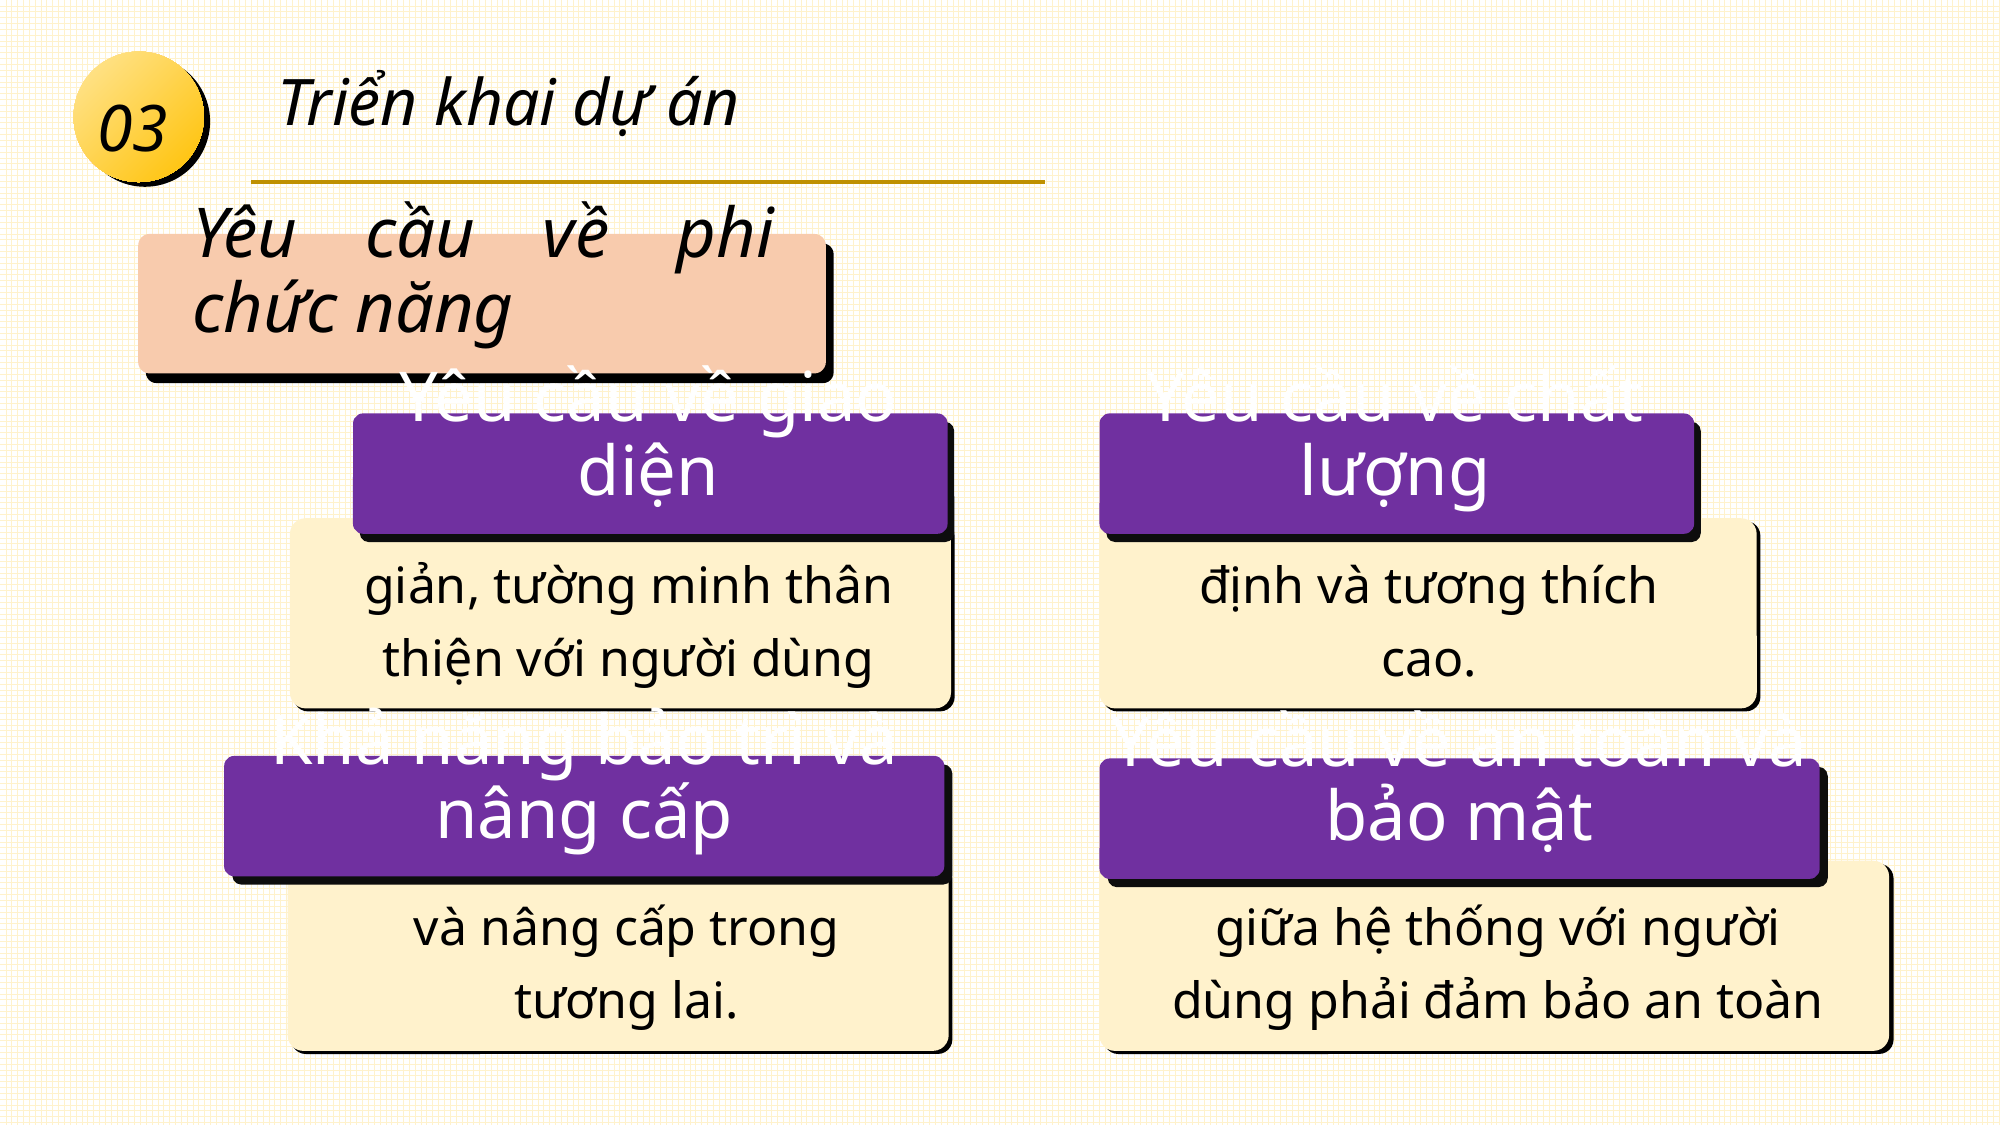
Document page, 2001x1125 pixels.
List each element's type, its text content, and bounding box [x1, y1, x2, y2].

subtitle Triển khai dự án [262, 183, 775, 187]
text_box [1099, 518, 1761, 712]
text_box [1099, 758, 1828, 888]
text_box [103, 173, 174, 184]
text_box Khả năng bảo trì và nâng cấp [213, 759, 224, 861]
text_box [1099, 860, 1894, 1054]
text_box 03 [82, 48, 199, 173]
text_box Yêu cầu về chất lượng [1088, 416, 1099, 519]
subtitle Triển khai dự án [262, 62, 775, 181]
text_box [224, 755, 953, 885]
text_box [289, 518, 955, 712]
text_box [287, 885, 953, 1054]
text_box [72, 82, 82, 151]
text_box [199, 83, 212, 160]
text_box Yêu cầu về giao diện [342, 416, 353, 518]
text_box [199, 89, 205, 145]
text_box Yêu cầu về an toàn và bảo mật [1088, 761, 1099, 864]
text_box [138, 233, 834, 384]
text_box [353, 413, 955, 543]
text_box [1099, 413, 1701, 543]
text_box [104, 173, 187, 188]
